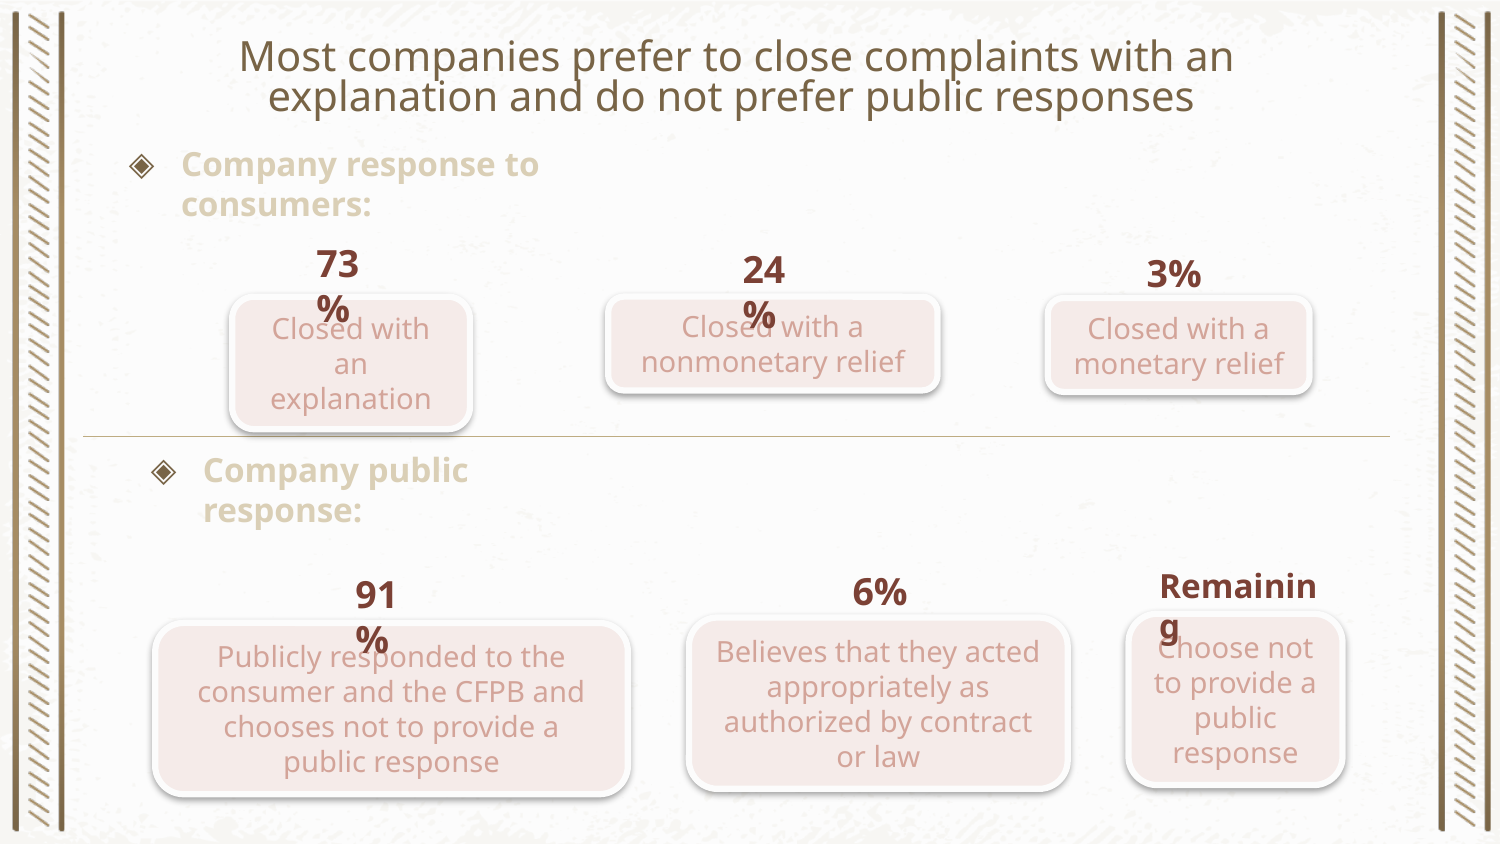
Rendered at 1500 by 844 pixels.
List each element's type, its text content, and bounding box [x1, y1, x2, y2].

picture [1408, 11, 1491, 833]
text_box Company response to consumers: [91, 143, 689, 222]
text_box Remaining [1121, 558, 1336, 653]
text_box Company public response: [112, 445, 620, 542]
text_box 3% [1109, 242, 1233, 302]
text_box 6% [814, 560, 938, 621]
text_box Closed with an explanation [229, 293, 474, 433]
text_box 24% [704, 238, 828, 344]
text_box Publicly responded to the consumer and the CFPB and chooses not to provide a public response [152, 619, 632, 798]
text_box Closed with a monetary relief [1044, 294, 1313, 396]
text_box Most companies prefer to close complaints with an explanation and do not prefer public responses [112, 24, 1361, 120]
text_box 91% [317, 563, 441, 669]
text_box 73% [278, 232, 402, 338]
picture [0, 11, 65, 833]
text_box Choose not to provide a public response [1125, 619, 1346, 789]
text_box Believes that they acted appropriately as authorized by contract or law [685, 614, 1071, 792]
text_box Closed with a nonmonetary relief [605, 293, 941, 394]
